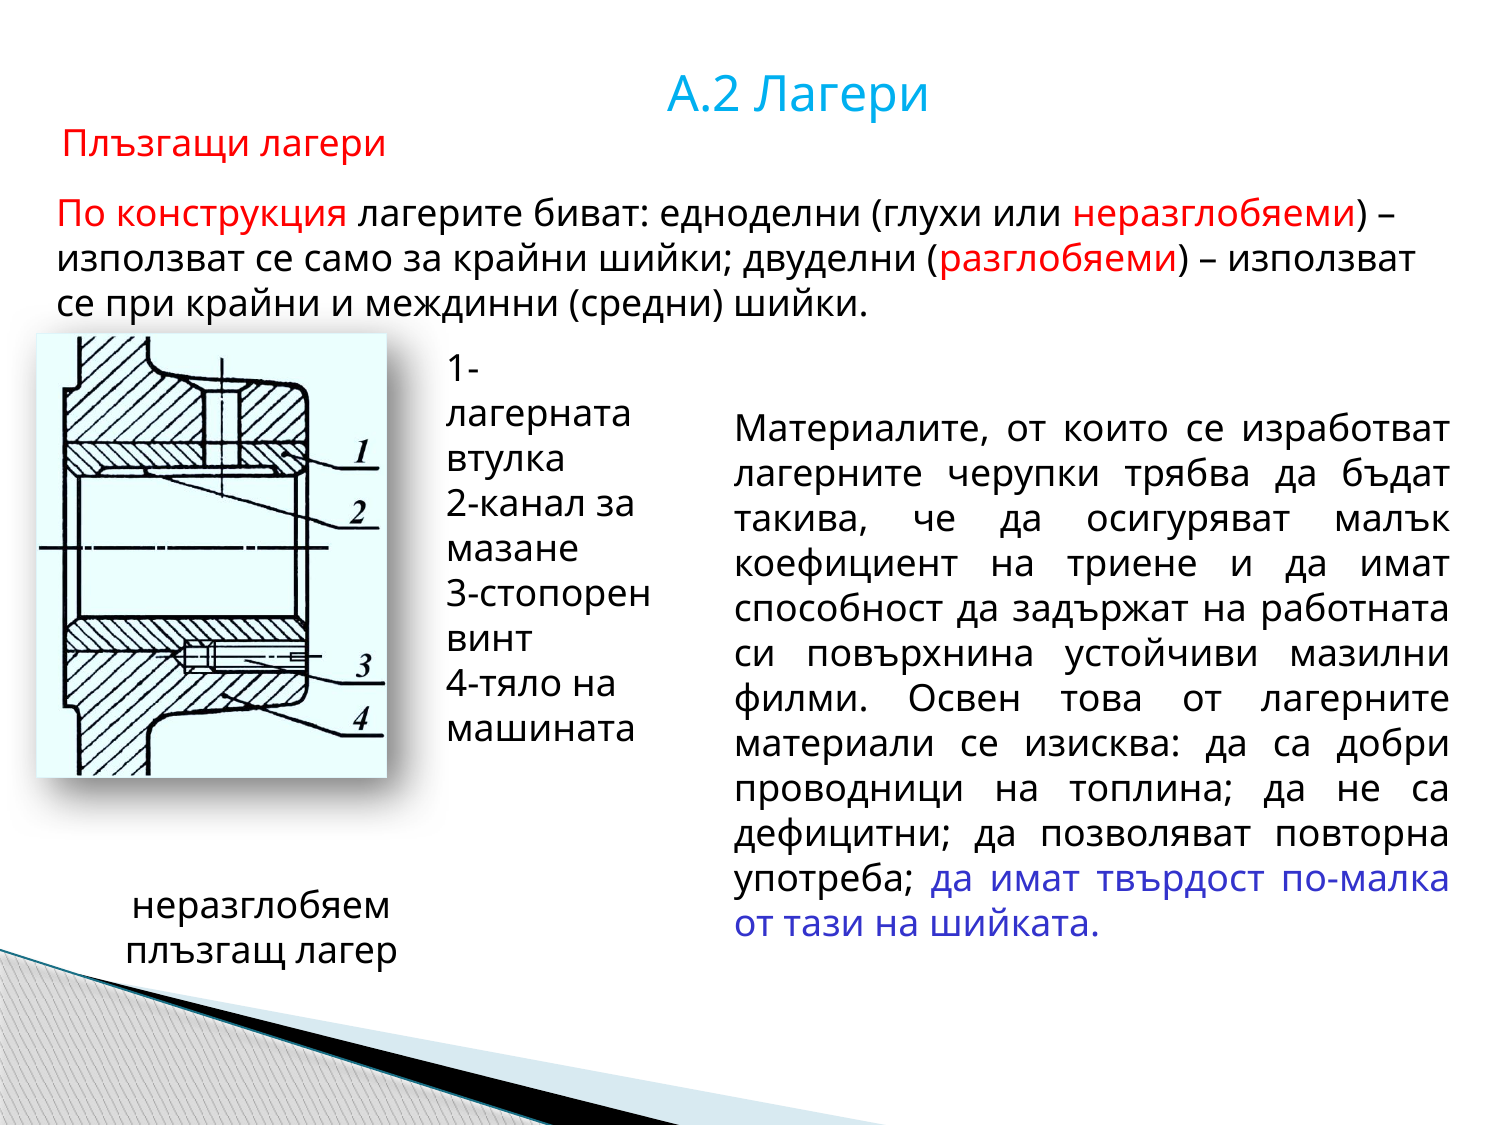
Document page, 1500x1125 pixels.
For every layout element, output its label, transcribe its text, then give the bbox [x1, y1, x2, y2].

text_box 1-лагерната втулка 2-канал за мазане 3-стопорен винт 4-тяло на машината [430, 336, 679, 757]
text_box Материалите, от които се изработват лагерните черупки трябва да бъдат такива, че да осигуряват малък коефициент на триене и да имат способност да задържат на работната си повърхнина устойчиви мазилни филми. Освен това от лагерните материали се изисква: да са добри проводници на топлина; да не са дефицитни; да позволяват повторна употреба; да имат твърдост по-малка от тази на шийката. [718, 397, 1466, 952]
picture [36, 333, 388, 779]
list А.2 Лагери [117, 53, 1463, 149]
text_box По конструкция лагерите биват: едноделни (глухи или неразглобяеми) – използват се само за крайни шийки; двуделни (разглобяеми) – използват се при крайни и междинни (средни) шийки. [41, 182, 1466, 332]
text_box Плъзгащи лагери [46, 111, 402, 172]
text_box неразглобяем плъзгащ лагер [44, 873, 479, 979]
